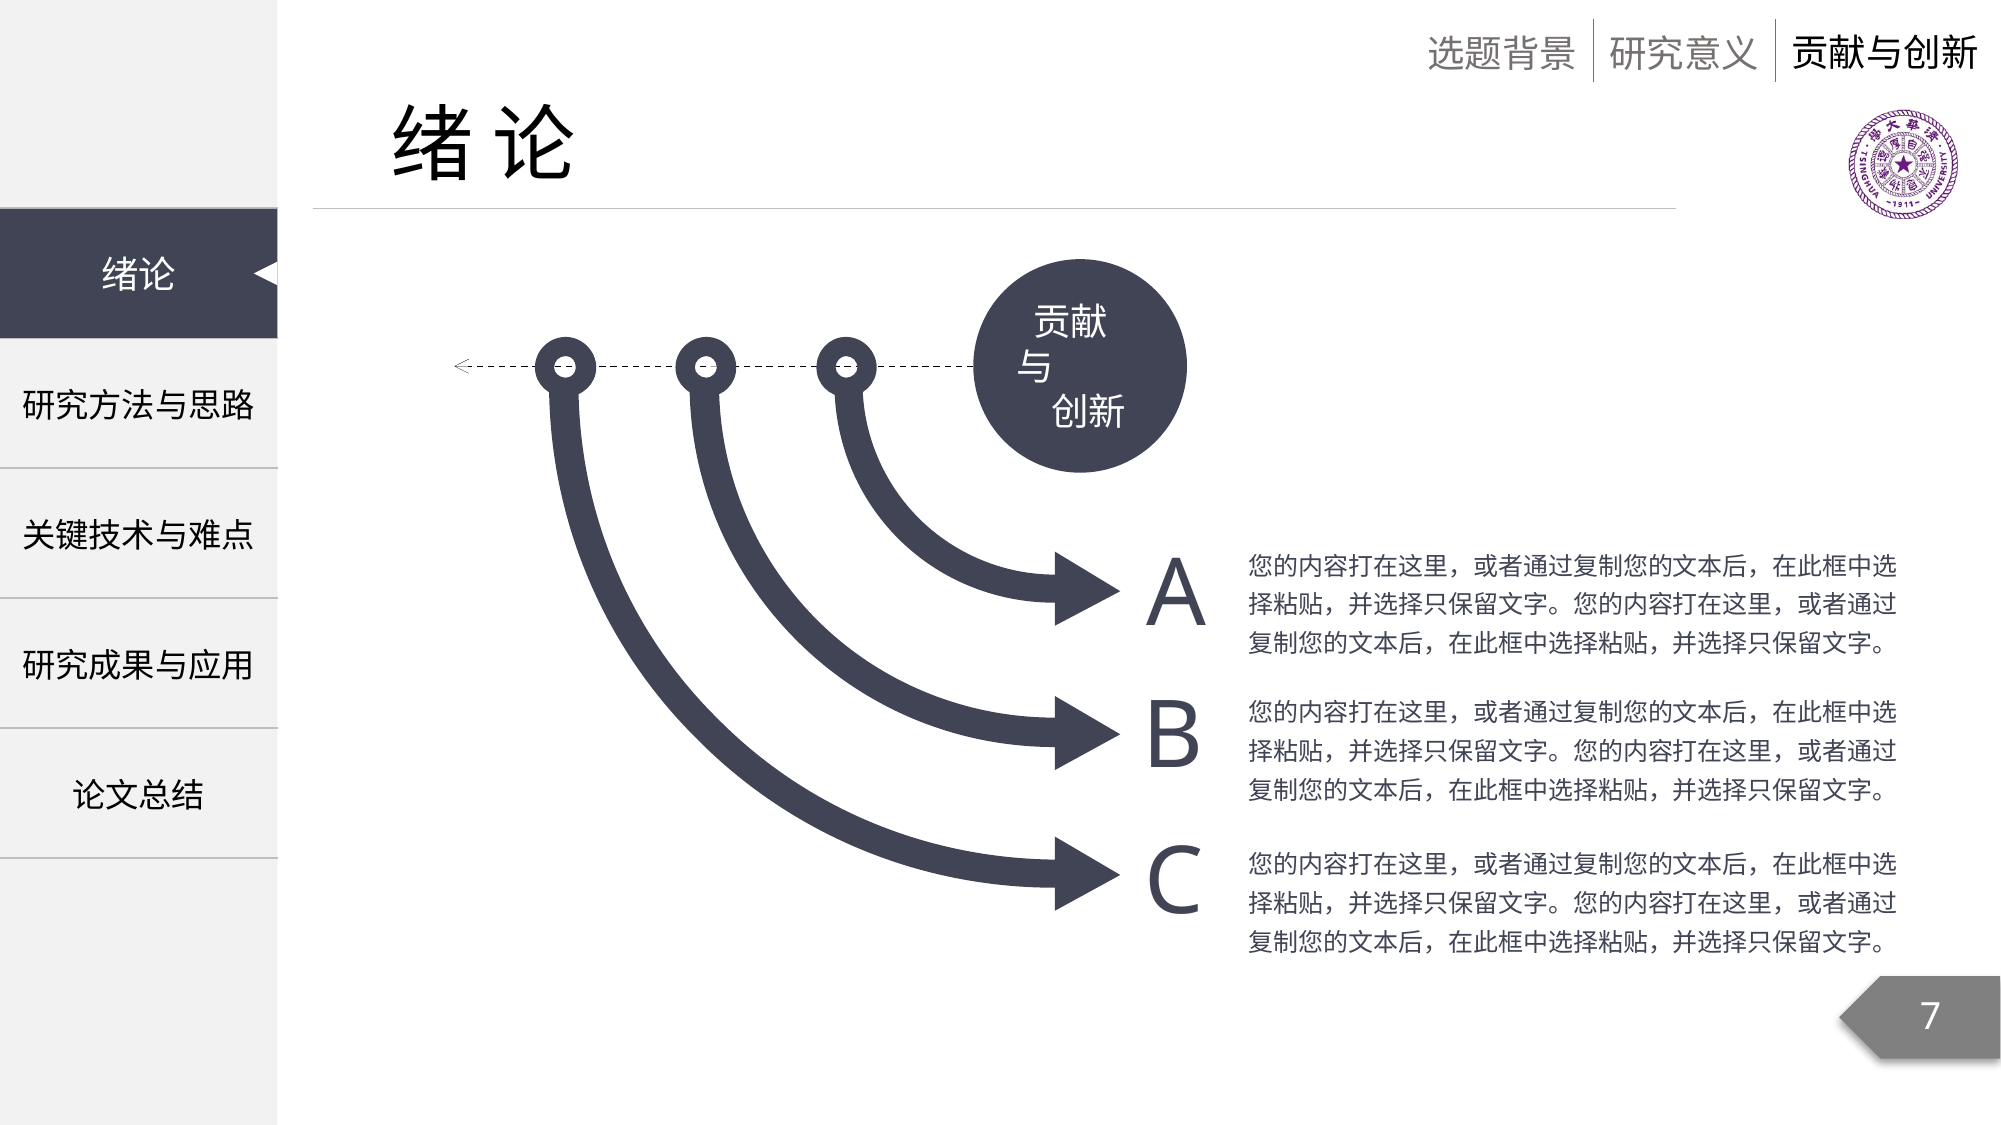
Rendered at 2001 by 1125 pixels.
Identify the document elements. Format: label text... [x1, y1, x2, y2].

text_box [549, 382, 1121, 911]
text_box [689, 382, 1121, 771]
text_box 您的内容打在这里，或者通过复制您的文本后，在此框中选择粘贴，并选择只保留文字。您的内容打在这里，或者通过复制您的文本后，在此框中选择粘贴，并选择只保留文字。 [1235, 833, 1914, 963]
text_box B [1129, 667, 1216, 793]
text_box [834, 382, 1121, 626]
picture [1846, 107, 1960, 221]
text_box 贡献与 创新 [973, 259, 1188, 473]
text_box 您的内容打在这里，或者通过复制您的文本后，在此框中选择粘贴，并选择只保留文字。您的内容打在这里，或者通过复制您的文本后，在此框中选择粘贴，并选择只保留文字。 [1235, 534, 1914, 665]
text_box [816, 336, 877, 395]
text_box C [1132, 813, 1217, 939]
text_box 您的内容打在这里，或者通过复制您的文本后，在此框中选择粘贴，并选择只保留文字。您的内容打在这里，或者通过复制您的文本后，在此框中选择粘贴，并选择只保留文字。 [1235, 681, 1914, 811]
text_box [675, 336, 737, 394]
text_box A [1133, 525, 1219, 651]
text_box [534, 336, 597, 394]
